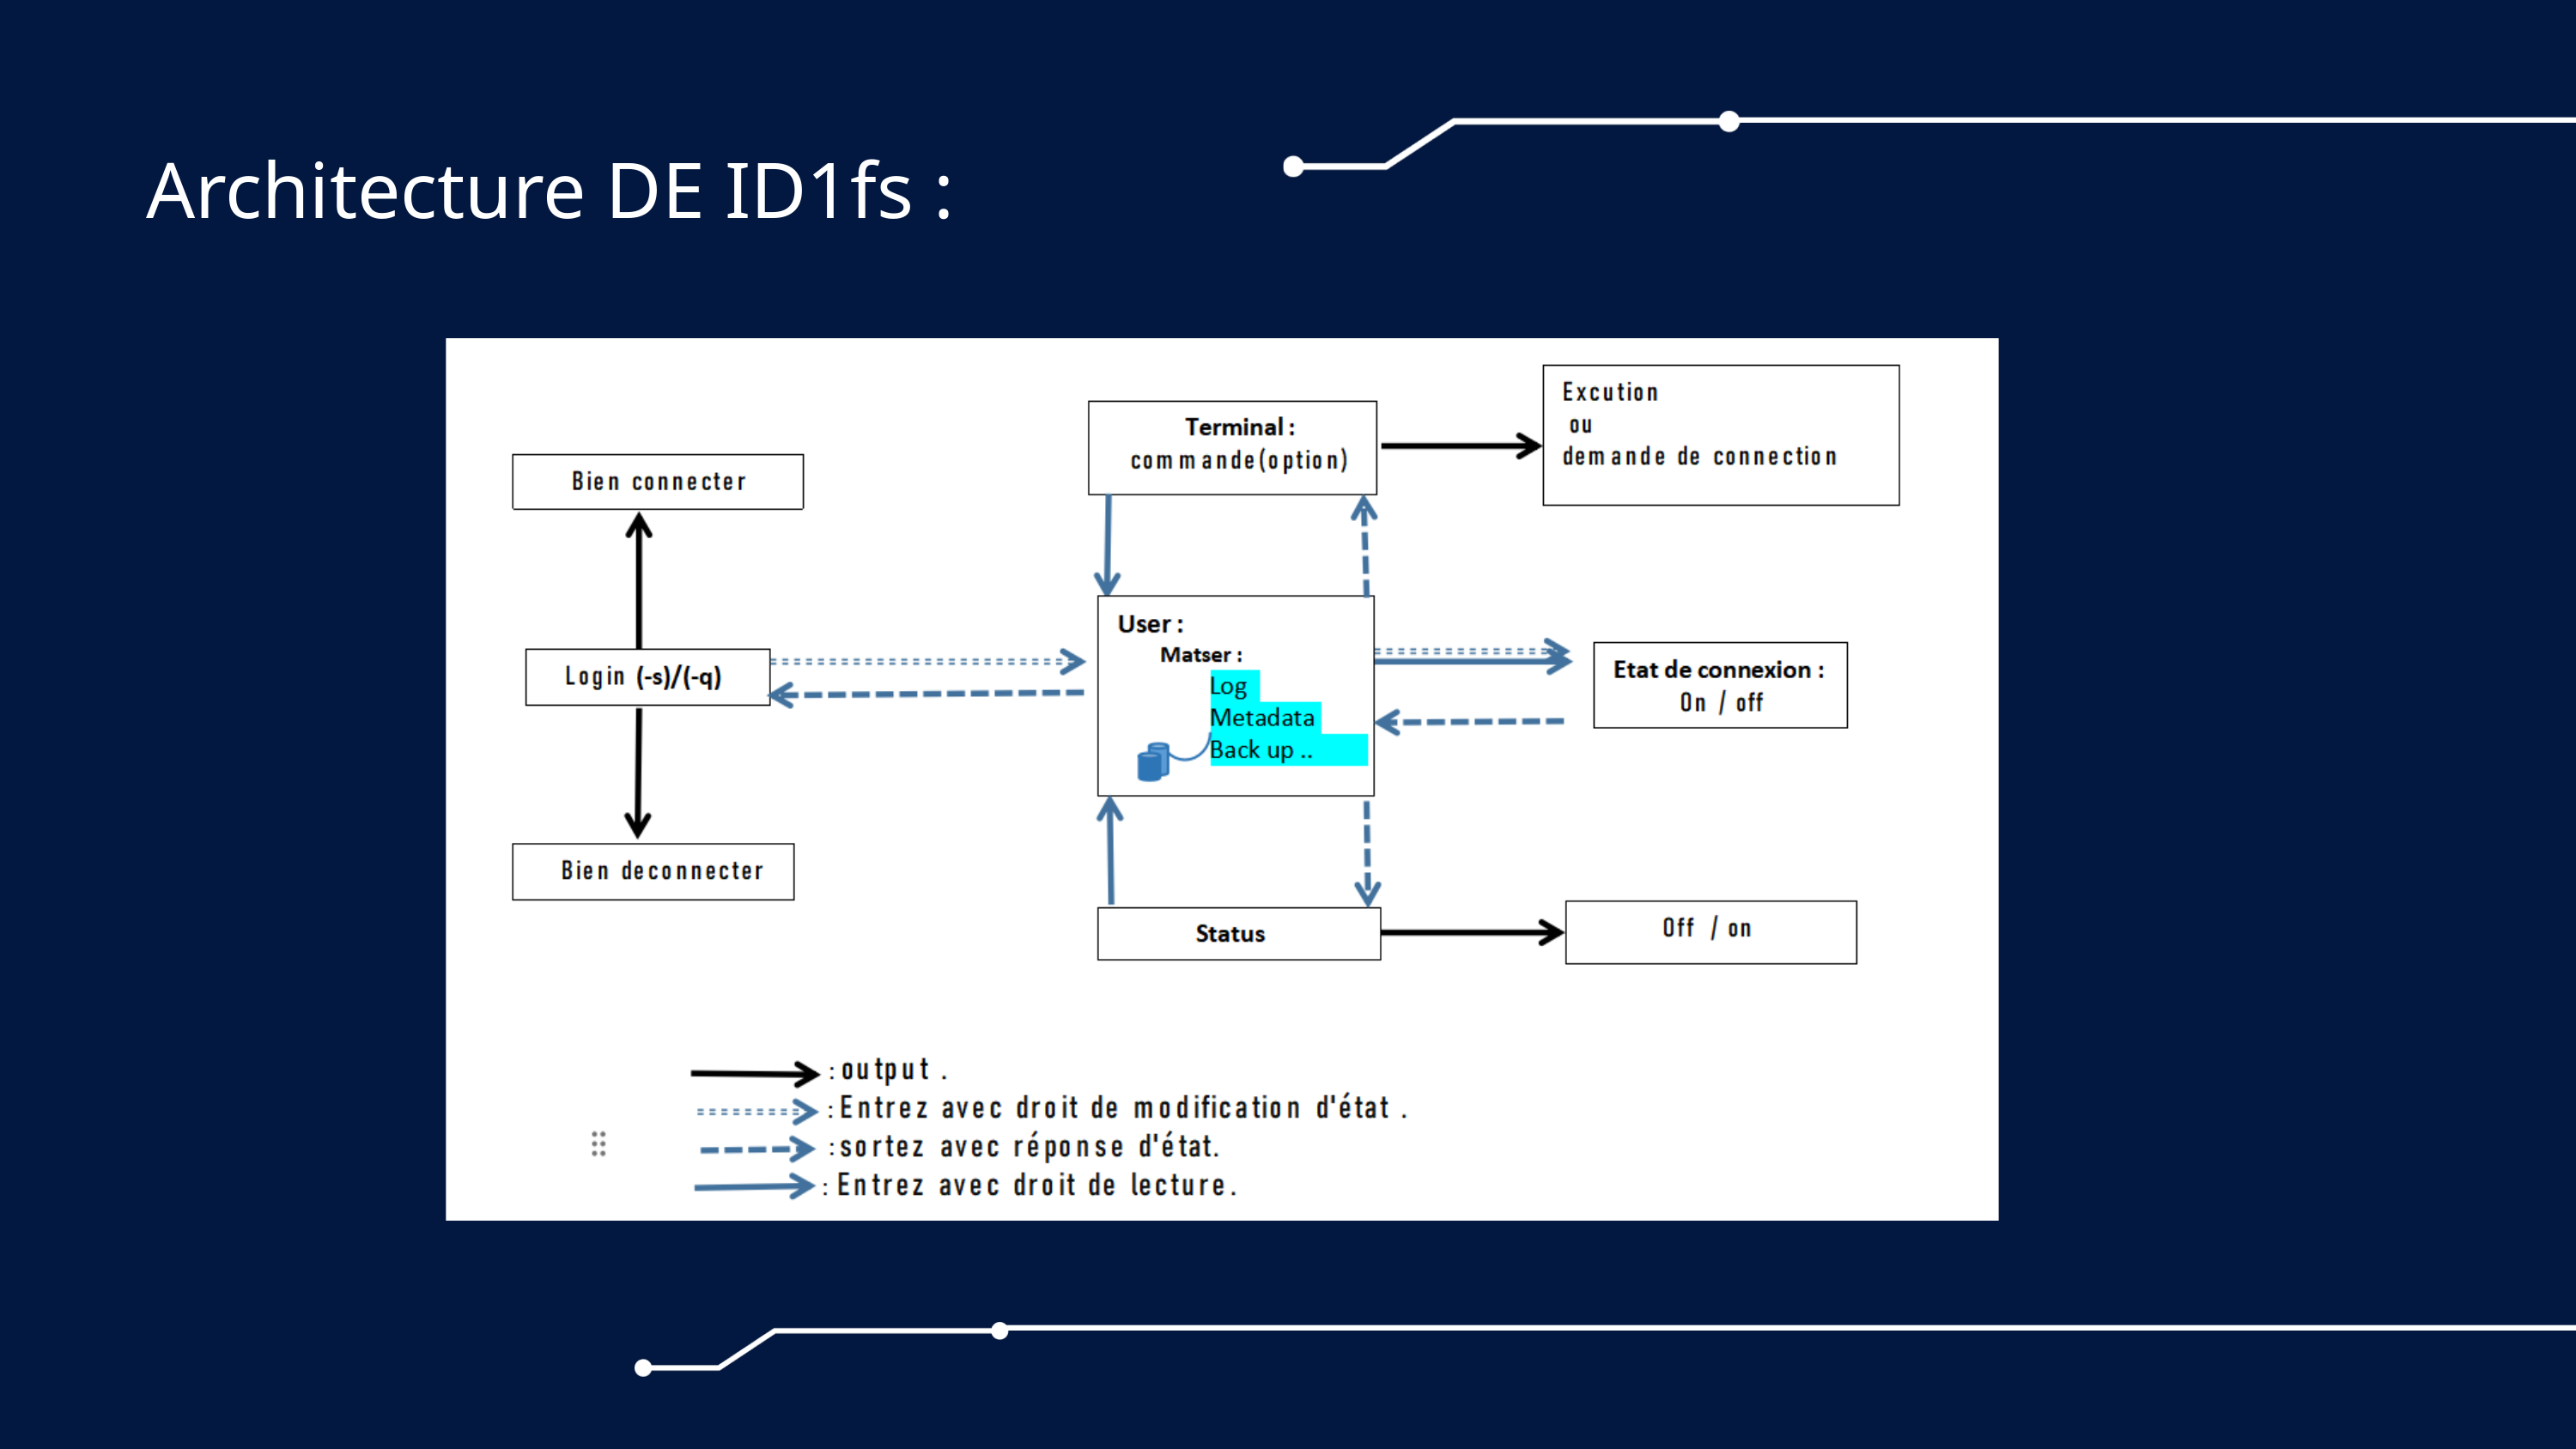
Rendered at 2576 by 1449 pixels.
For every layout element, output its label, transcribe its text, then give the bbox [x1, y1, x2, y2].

text_box [1283, 111, 1741, 179]
text_box [446, 338, 1999, 1221]
text_box Architecture DE ID1fs : [146, 125, 1104, 234]
text_box [635, 1322, 1009, 1378]
